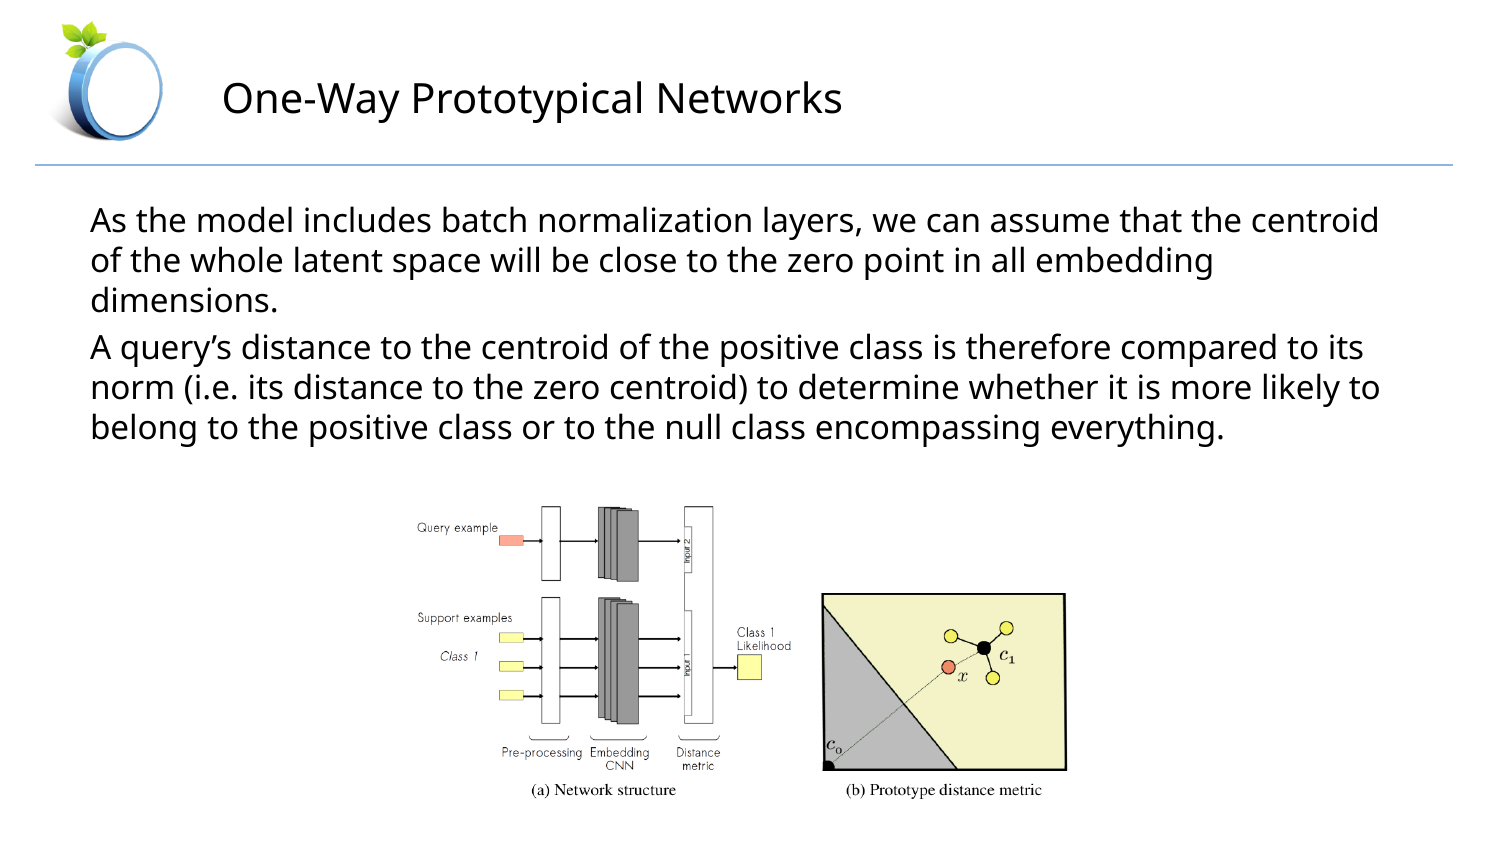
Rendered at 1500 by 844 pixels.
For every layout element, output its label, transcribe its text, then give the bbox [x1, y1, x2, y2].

picture [29, 20, 174, 154]
title One-Way Prototypical Networks [206, 43, 1425, 151]
list As the model includes batch normalization layers, we can assume that the centroid of the whole latent space will be close to the zero point in all embedding dimensions. A query’s distance to the centroid of the positive class is therefore compared to its norm (i.e. its distance to the zero centroid) to determine whether it is more likely to belong to the positive class or to the null class encompassing everything. [75, 192, 1425, 809]
picture [407, 489, 1081, 808]
